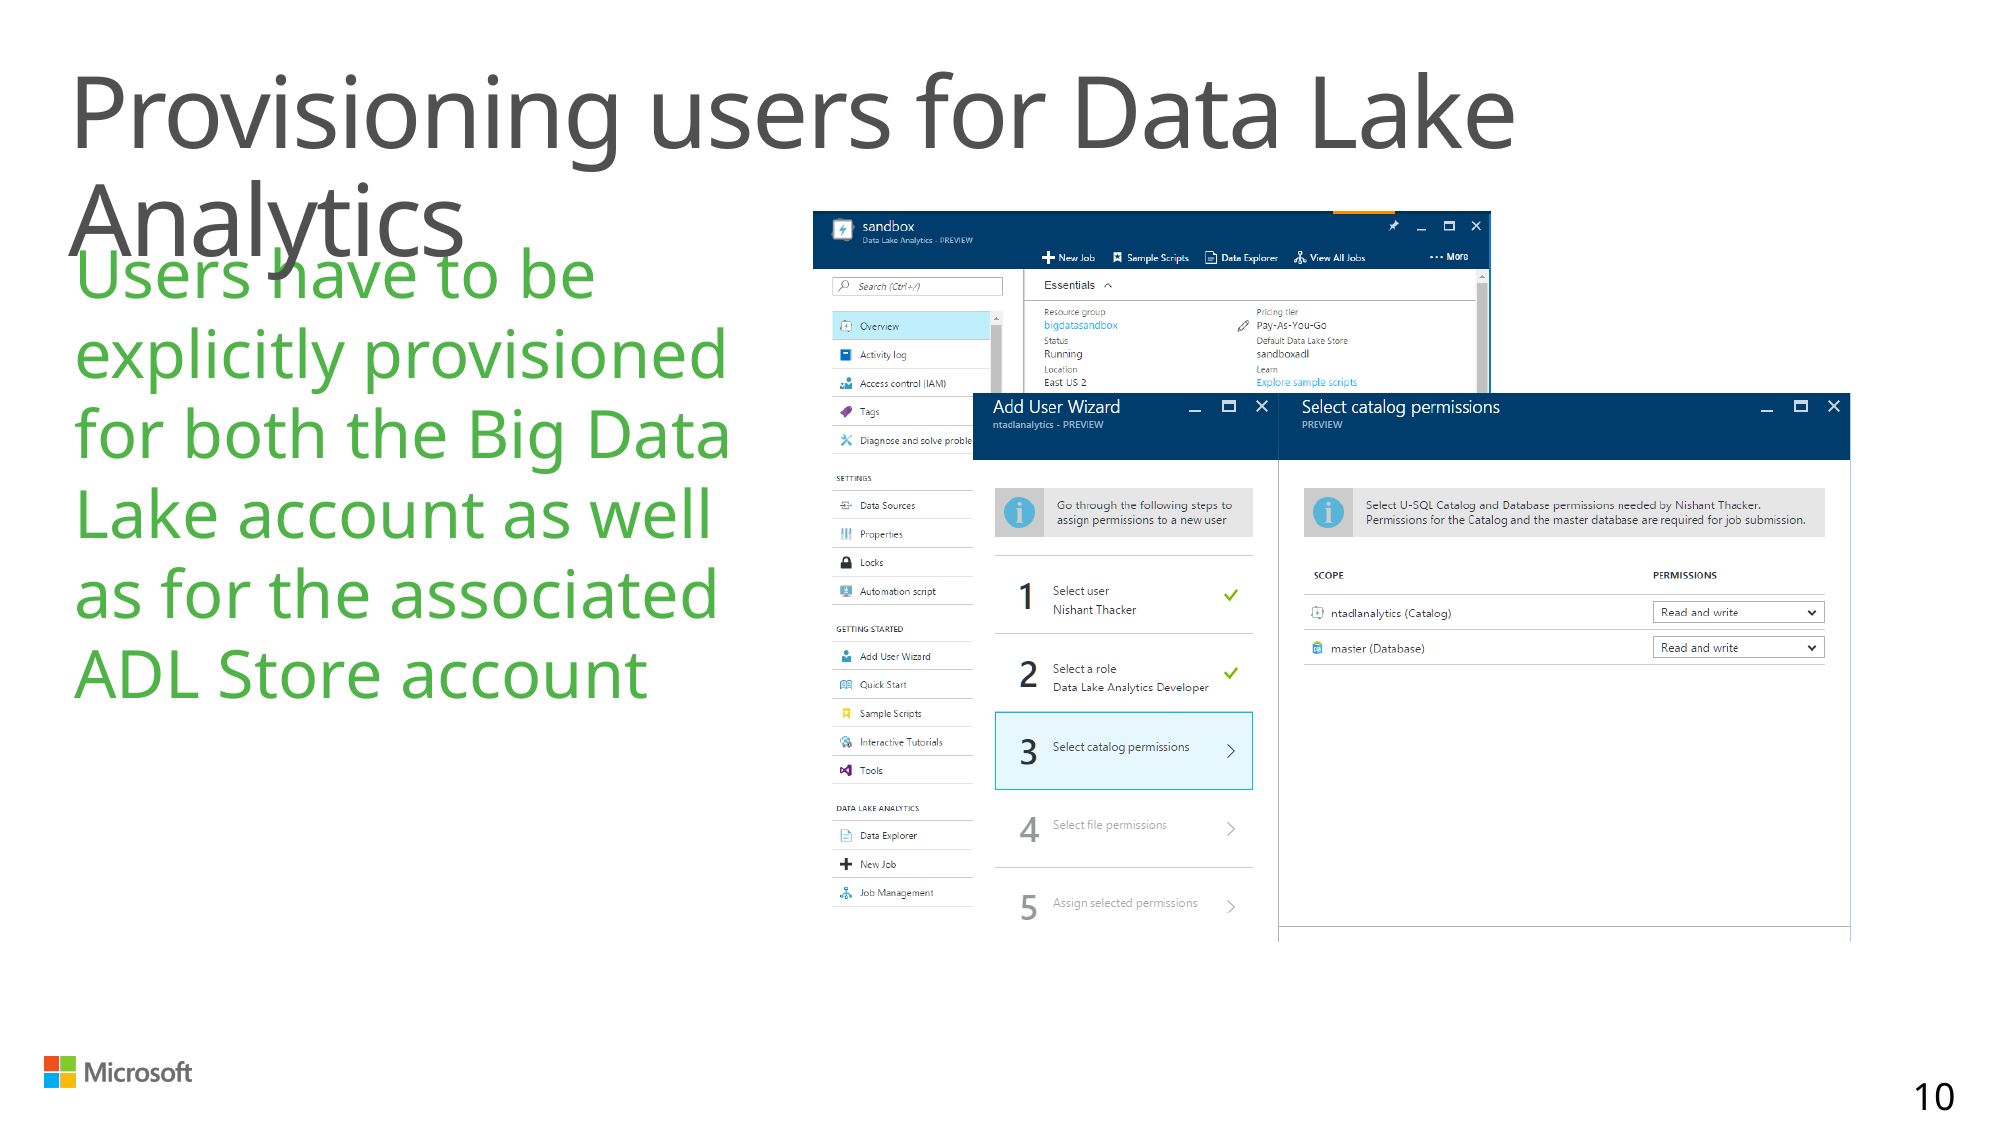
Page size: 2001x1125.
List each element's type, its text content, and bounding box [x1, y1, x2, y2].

slide_number 10 [1864, 1087, 1956, 1110]
list Users have to be explicitly provisioned for both the Big Data Lake account as well as for the associated ADL Store account [44, 207, 771, 741]
picture [813, 211, 1851, 942]
title Provisioning users for Data Lake Analytics [44, 47, 1957, 196]
picture [44, 1056, 192, 1088]
